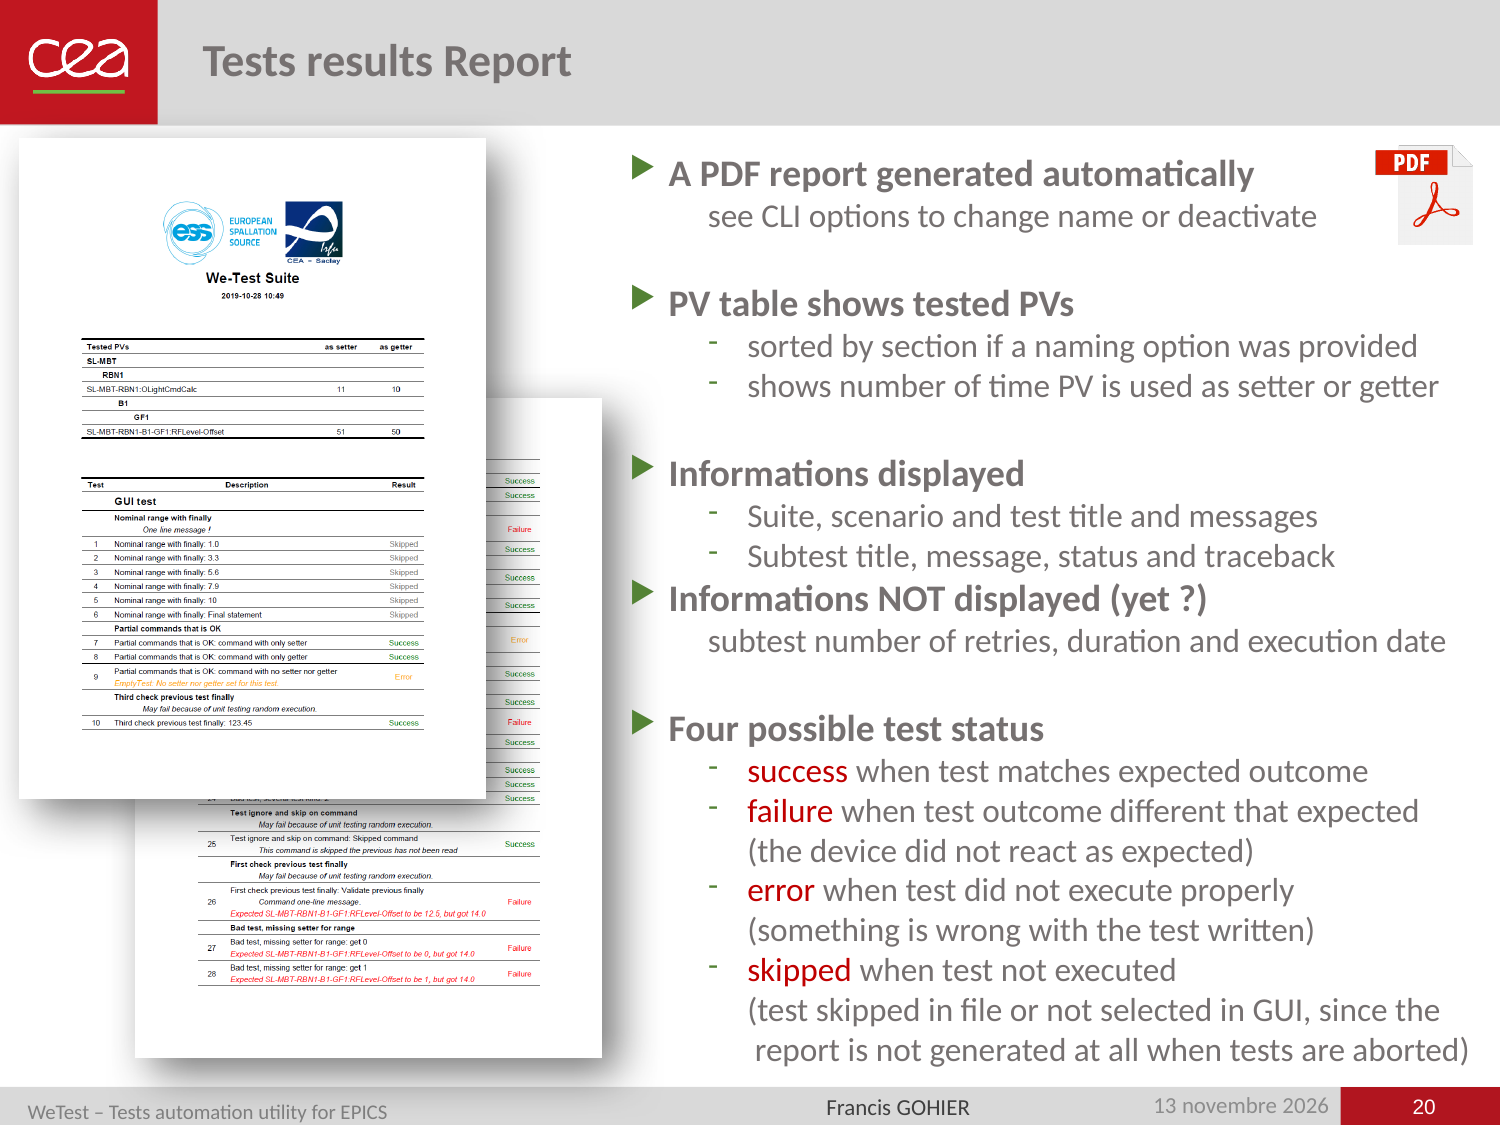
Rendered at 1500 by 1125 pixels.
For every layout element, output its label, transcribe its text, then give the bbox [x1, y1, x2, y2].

list A PDF report generated automatically see CLI options to change name or deactivate PV table shows tested PVs sorted by section if a naming option was provided shows number of time PV is used as setter or getter Informations displayed Suite, scenario and test title and messages Subtest title, message, status and traceback Informations NOT displayed (yet ?) subtest number of retries, duration and execution date Four possible test status success when test matches expected outcome failure when test outcome different that expected (the device did not react as expected) error when test did not execute properly (something is wrong with the test written) skipped when test not executed (test skipped in file or not selected in GUI, since the report is not generated at all when tests are aborted) [608, 138, 1500, 1125]
title Tests results Report [181, 32, 1432, 95]
picture [19, 138, 602, 1059]
picture [27, 36, 129, 94]
picture [1372, 143, 1476, 247]
